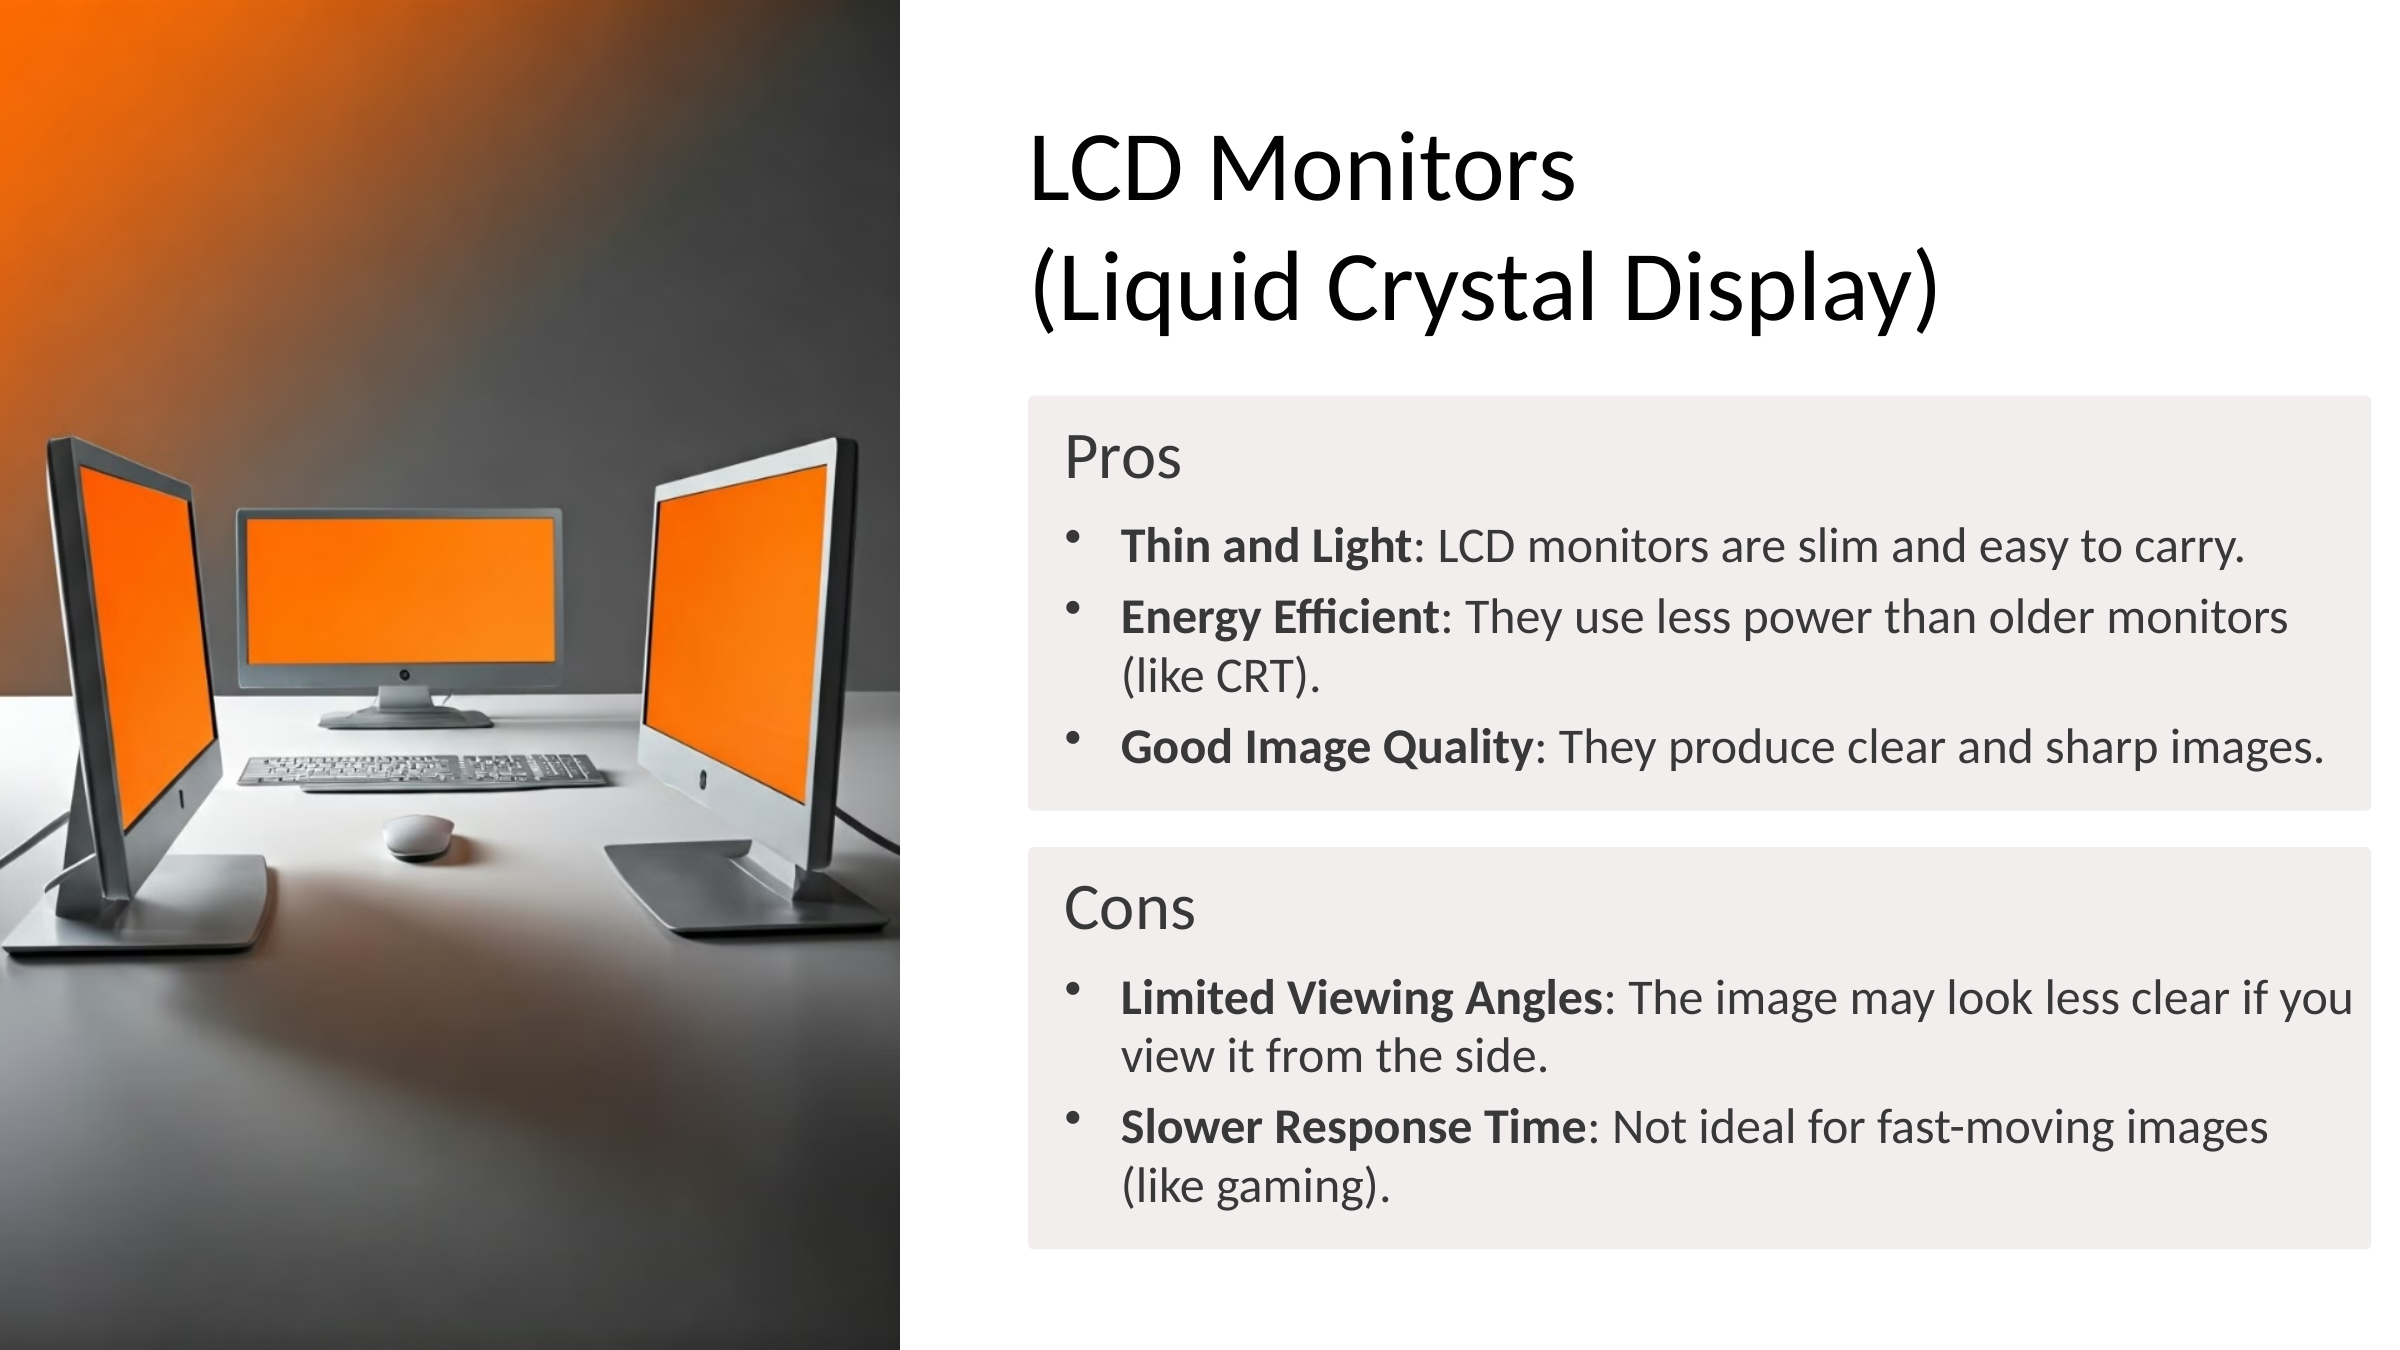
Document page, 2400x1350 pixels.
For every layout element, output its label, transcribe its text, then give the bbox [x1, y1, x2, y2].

text_box Thin and Light: LCD monitors are slim and easy to carry. [1064, 514, 2236, 573]
text_box Pros [1064, 432, 1545, 493]
text_box Energy Efficient: They use less power than older monitors (like CRT). [1064, 585, 2323, 703]
text_box [1028, 395, 2372, 811]
text_box Limited Viewing Angles: The image may look less clear if you view it from the side. [1064, 965, 2372, 1083]
text_box Slower Response Time: Not ideal for fast-moving images (like gaming). [1064, 1095, 2323, 1213]
text_box Good Image Quality: They produce clear and sharp images. [1064, 715, 2236, 774]
picture [0, 0, 900, 1350]
text_box LCD Monitors (Liquid Crystal Display) [1028, 100, 2272, 341]
text_box [1028, 847, 2372, 1250]
text_box Cons [1064, 883, 1545, 944]
